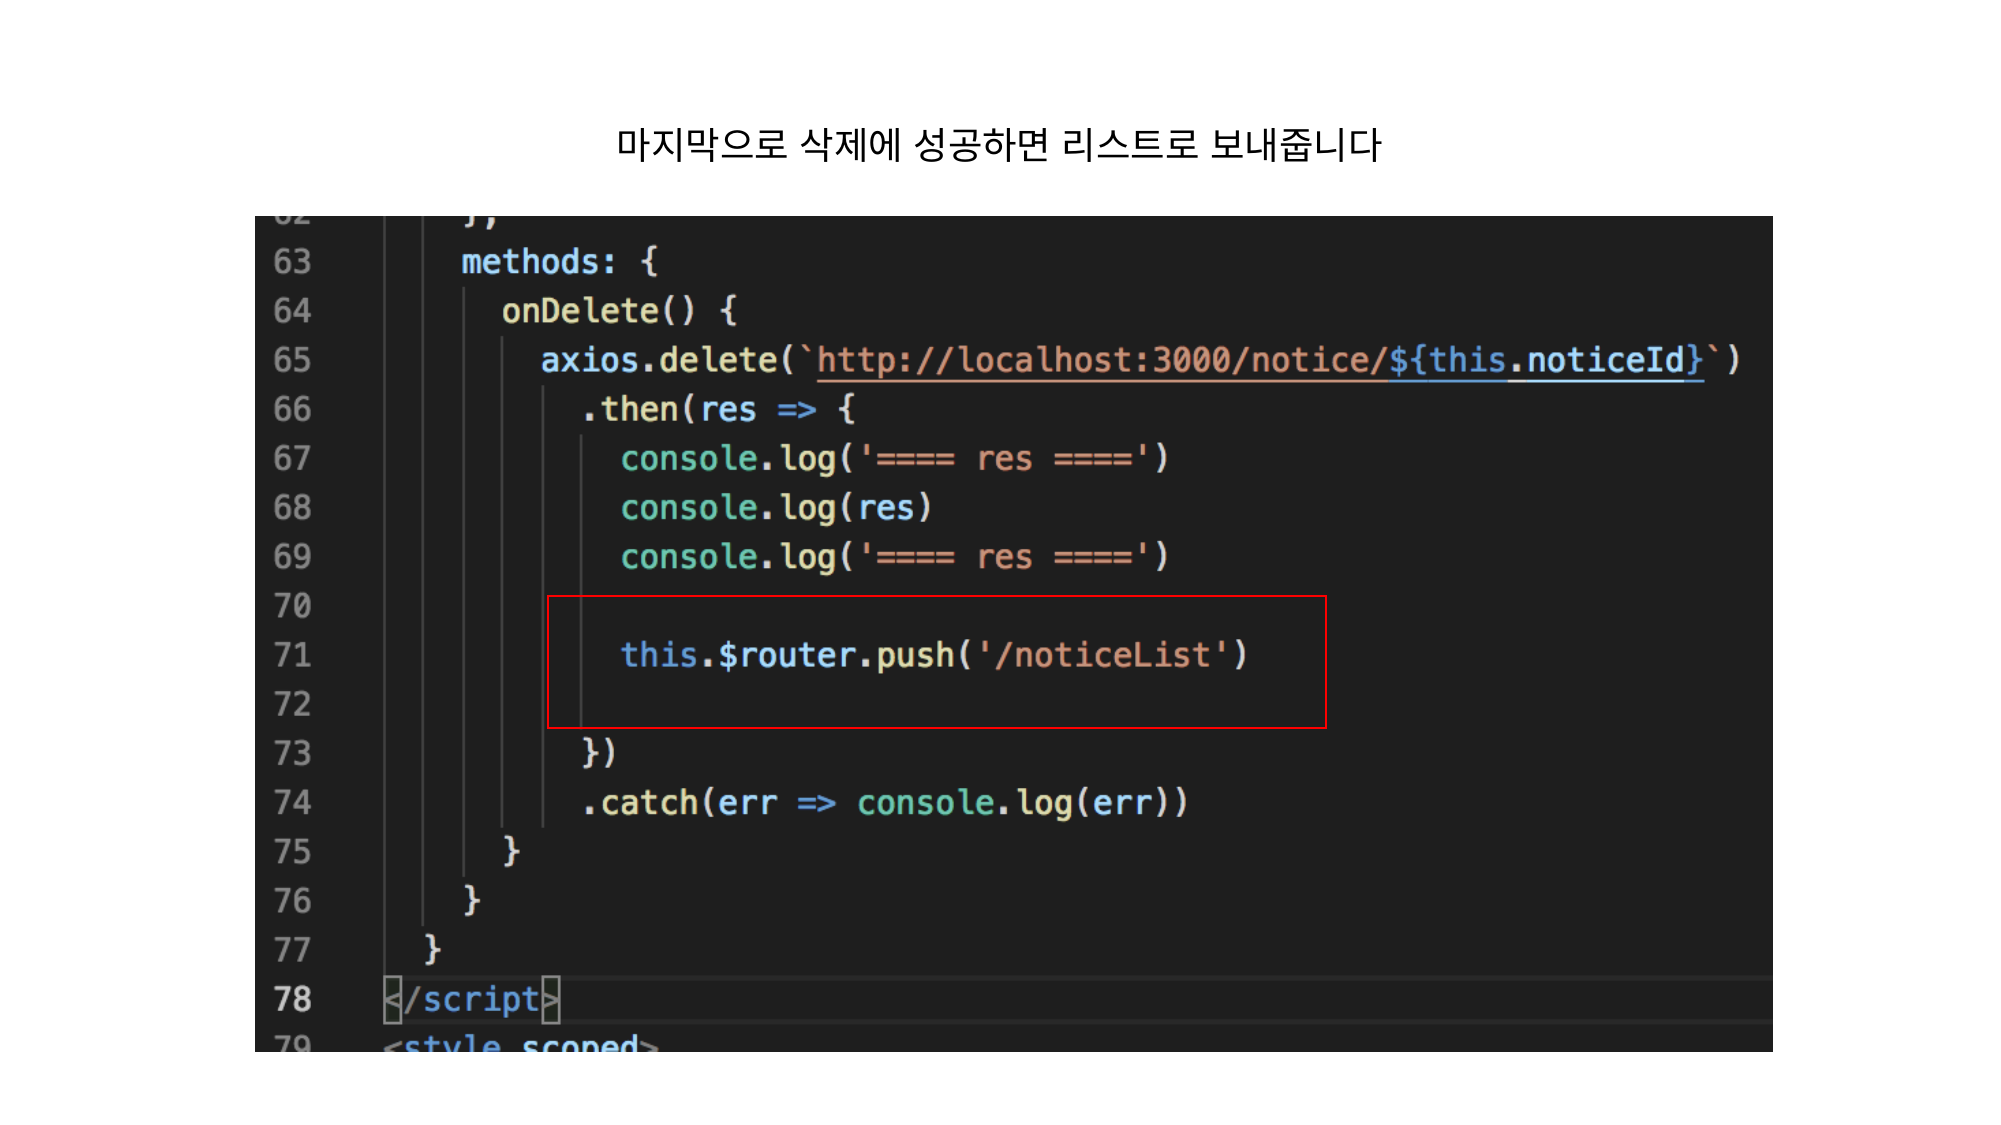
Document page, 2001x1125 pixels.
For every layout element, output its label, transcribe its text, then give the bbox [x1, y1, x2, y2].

picture [255, 216, 1773, 1052]
text_box 마지막으로 삭제에 성공하면 리스트로 보내줍니다 [601, 114, 1399, 175]
